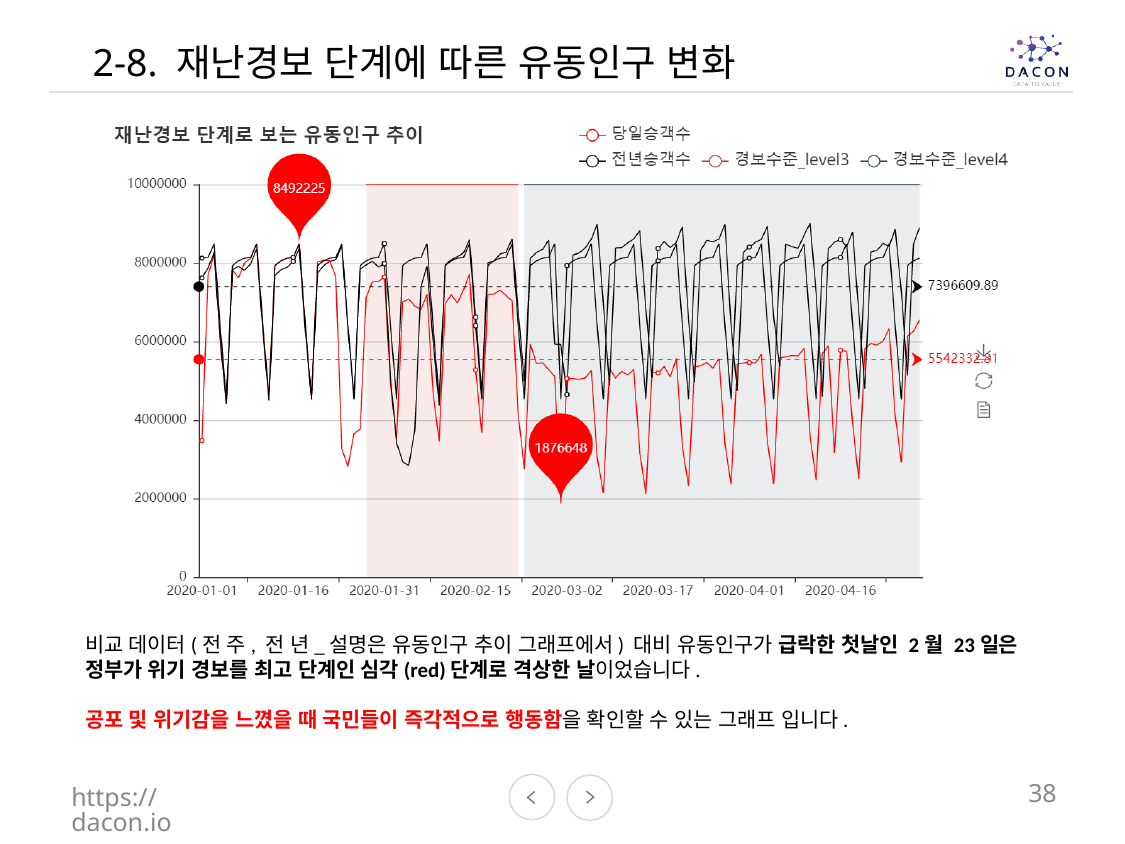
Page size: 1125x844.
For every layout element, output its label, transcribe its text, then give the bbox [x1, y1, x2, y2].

text_box 비교 데이터(전 주, 전 년_설명은 유동인구 추이 그래프에서) 대비 유동인구가 급락한 첫날인 2월 23일은 정부가 위기 경보를 최고 단계인 심각(red)단계로 격상한 날이었습니다. 공포 및 위기감을 느꼈을 때 국민들이 즉각적으로 행동함을 확인할 수 있는 그래프 입니다. [70, 624, 1058, 740]
picture [1004, 27, 1069, 93]
text_box 2-8. 재난경보 단계에 따른 유동인구 변화 [77, 32, 825, 92]
footer https://dacon.io [69, 785, 236, 844]
slide_number 38 [1024, 785, 1058, 844]
picture [105, 109, 1017, 605]
